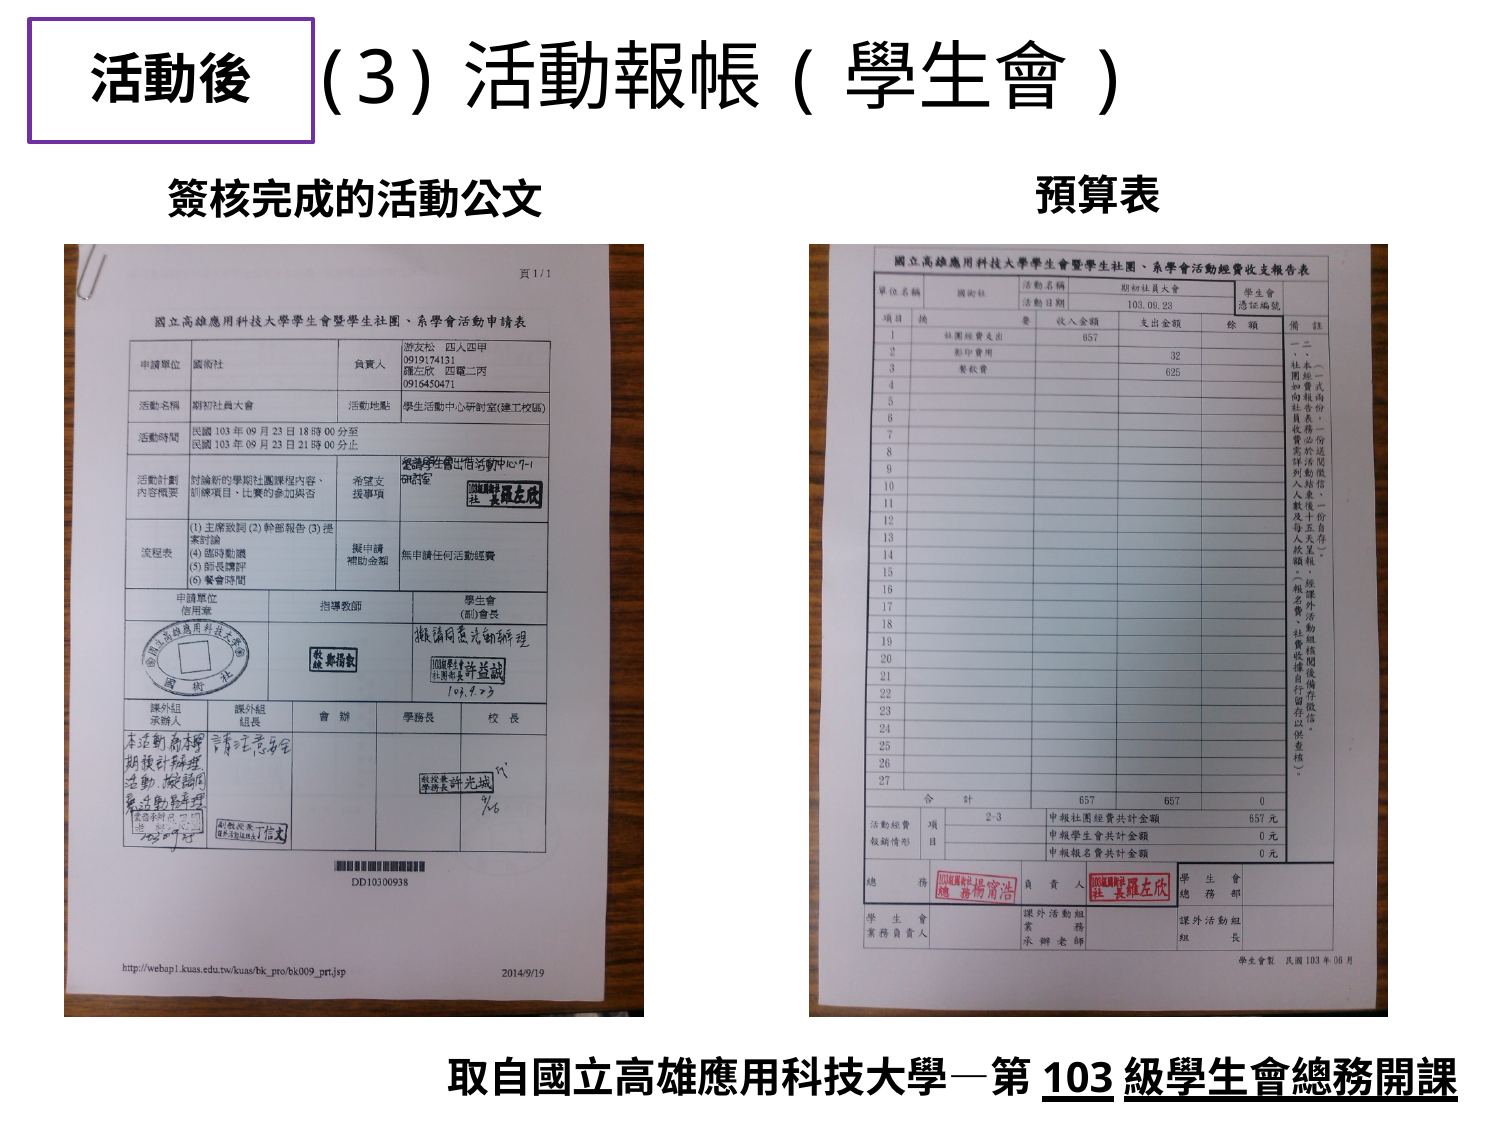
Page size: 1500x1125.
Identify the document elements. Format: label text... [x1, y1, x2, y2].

text_box 預算表 [875, 146, 1322, 241]
picture [64, 244, 644, 1017]
text_box 簽核完成的活動公文 [132, 151, 579, 243]
text_box (3)活動報帳(學生會) [316, 21, 1147, 127]
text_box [29, 18, 314, 143]
text_box 取自國立高雄應用科技大學—第103級學生會總務開課 [432, 1043, 1496, 1109]
picture [808, 244, 1389, 1017]
